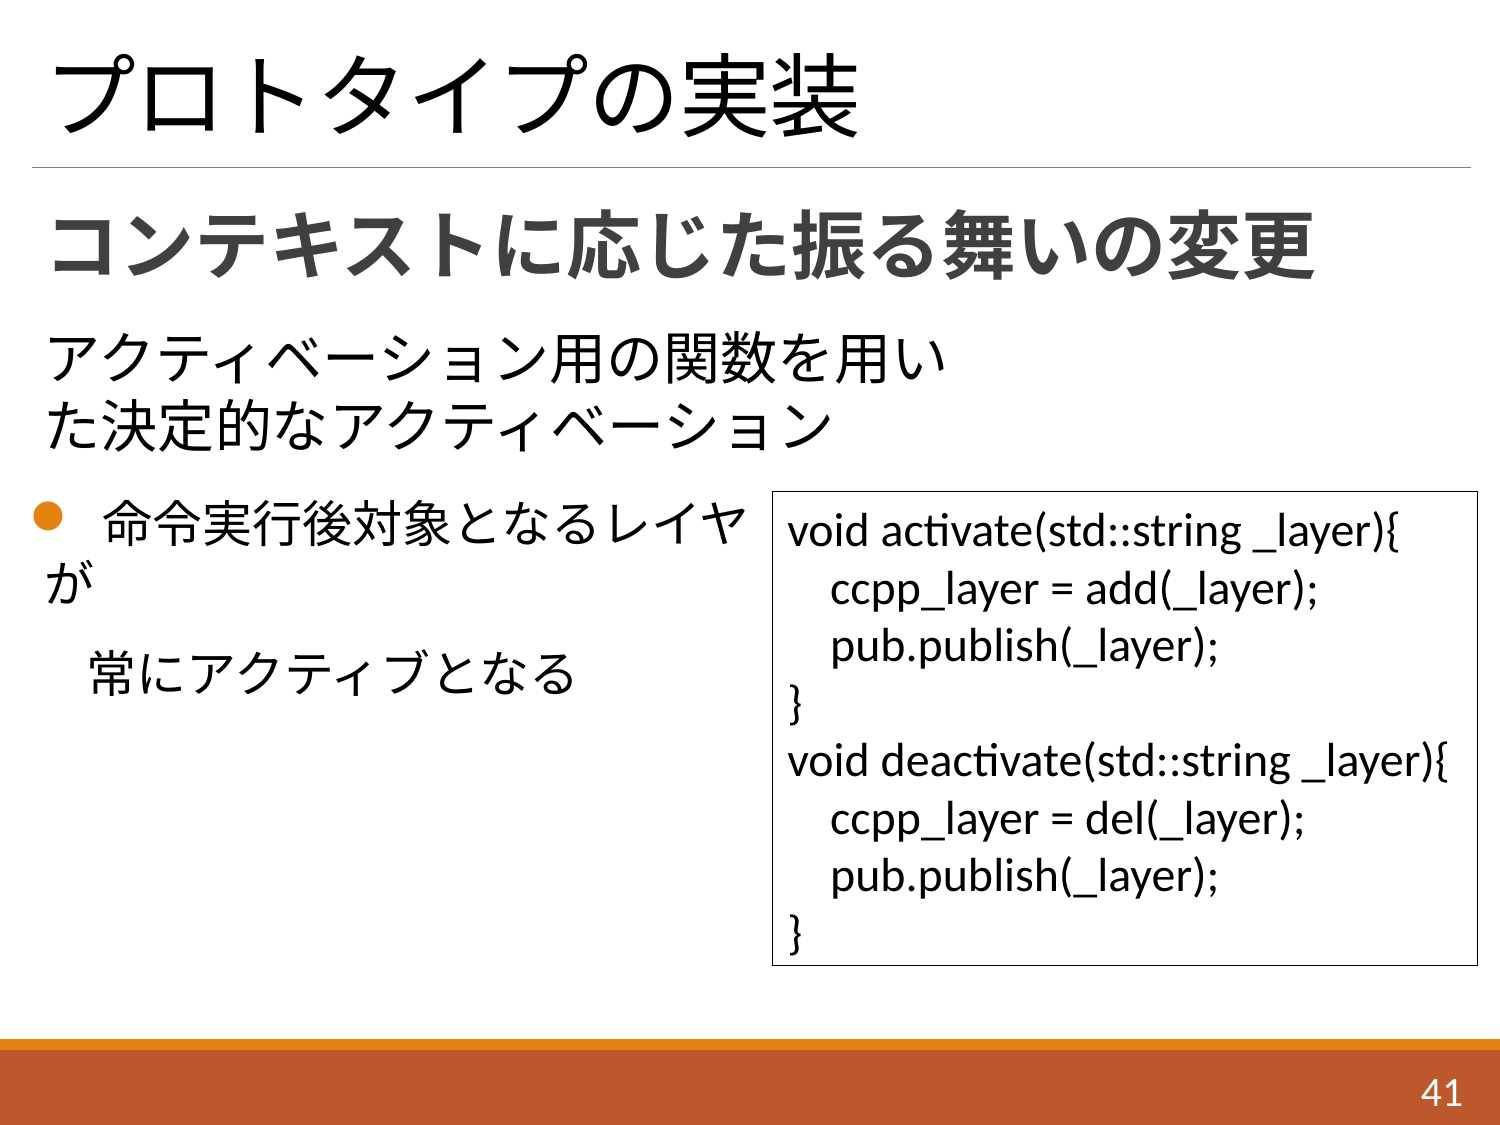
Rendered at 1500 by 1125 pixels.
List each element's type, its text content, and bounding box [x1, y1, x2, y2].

text_box コンテキストに応じた振る舞いの変更 [29, 191, 1479, 297]
slide_number 40 [1316, 1059, 1479, 1120]
title プロトタイプの実装 [29, 26, 1479, 157]
text_box アクティベーション用の関数を用いた決定的なアクティベーション [29, 314, 963, 468]
list 命令実行後対象となるレイヤが 常にアクティブとなる [29, 485, 750, 1013]
text_box void activate(std::string _layer){ ccpp_layer = add(_layer); pub.publish(_layer); } void deactivate(std::string _layer){ ccpp_layer = del(_layer); pub.publish(_layer); } [772, 491, 1478, 966]
